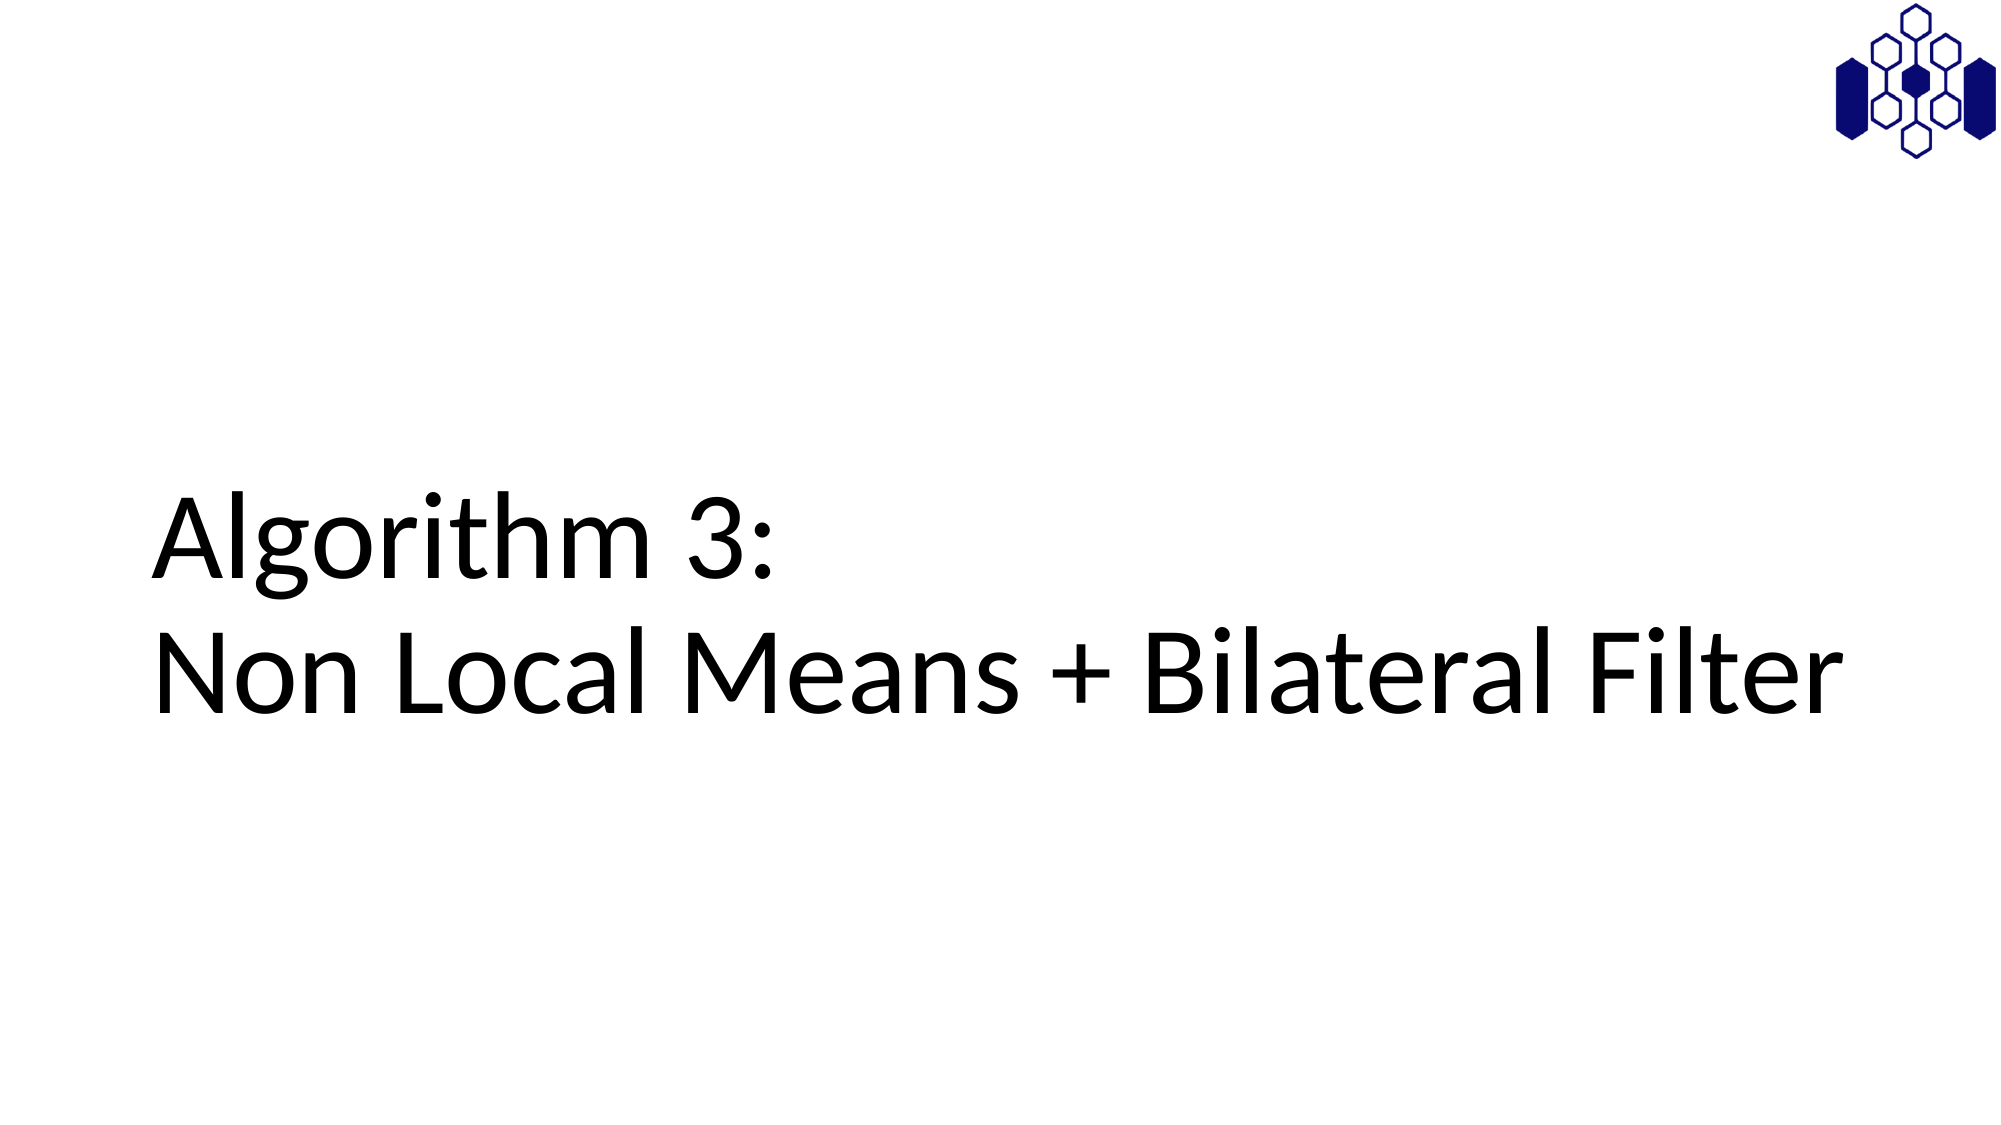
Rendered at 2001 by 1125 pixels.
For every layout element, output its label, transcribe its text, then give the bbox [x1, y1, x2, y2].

picture [1831, 0, 2000, 169]
title Algorithm 3: Non Local Means + Bilateral Filter [136, 280, 1917, 749]
